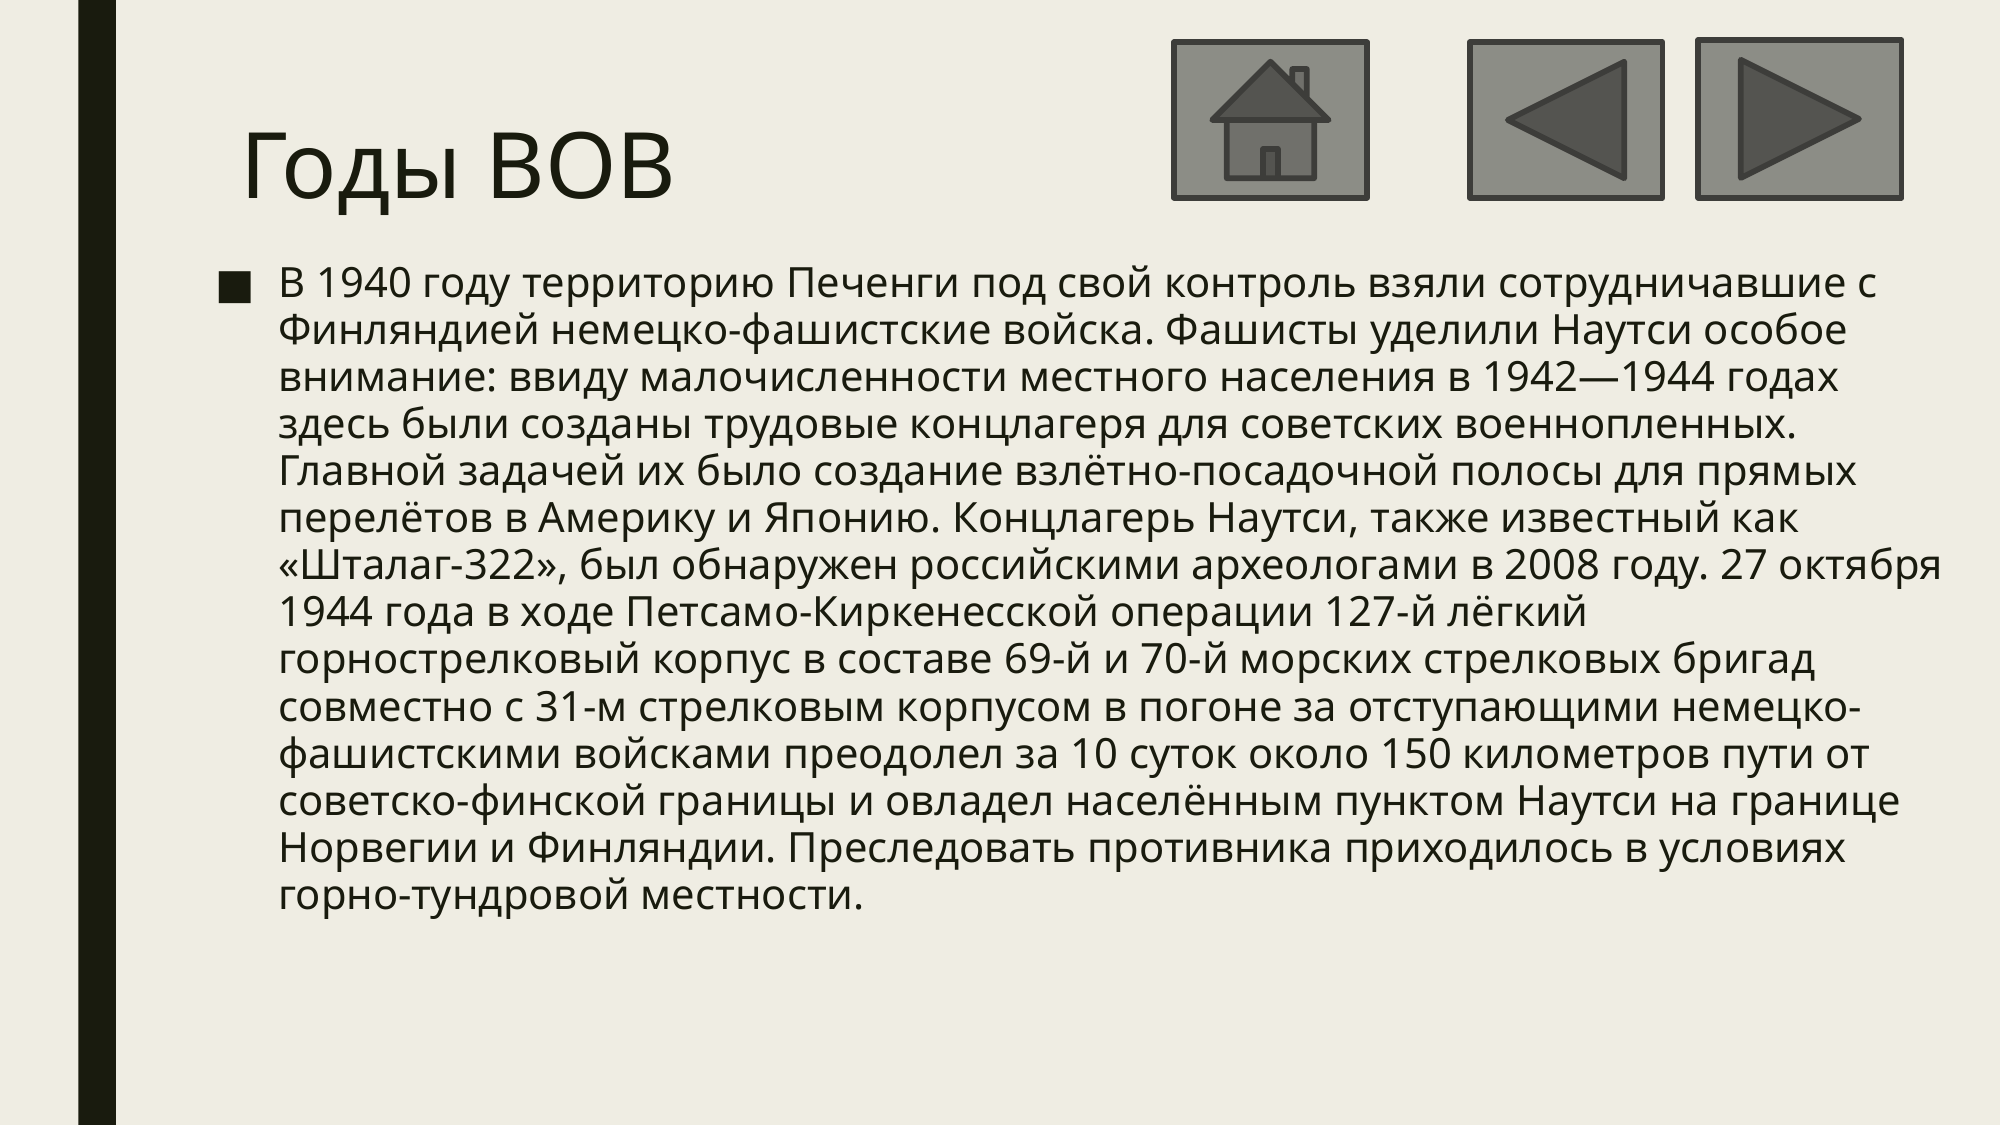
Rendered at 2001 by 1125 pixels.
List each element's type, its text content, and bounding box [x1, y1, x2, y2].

text_box [1467, 39, 1665, 201]
text_box [1171, 39, 1370, 201]
title Годы ВОВ [225, 112, 1800, 252]
list В 1940 году территорию Печенги под свой контроль взяли сотрудничавшие с Финляндией немецко-фашистские войска. Фашисты уделили Наутси особое внимание: ввиду малочисленности местного населения в 1942—1944 годах здесь были созданы трудовые концлагеря для советских военнопленных. Главной задачей их было создание взлётно-посадочной полосы для прямых перелётов в Америку и Японию. Концлагерь Наутси, также известный как «Шталаг-322», был обнаружен российскими археологами в 2008 году. 27 октября 1944 года в ходе Петсамо-Киркенесской операции 127-й лёгкий горнострелковый корпус в составе 69-й и 70-й морских стрелковых бригад совместно с 31-м стрелковым корпусом в погоне за отступающими немецко-фашистскими войсками преодолел за 10 суток около 150 километров пути от советско-финской границы и овладел населённым пунктом Наутси на границе Норвегии и Финляндии. Преcледовать противника приходилось в условиях горно-тундровой местности. [200, 252, 1978, 1085]
text_box [1695, 37, 1904, 201]
